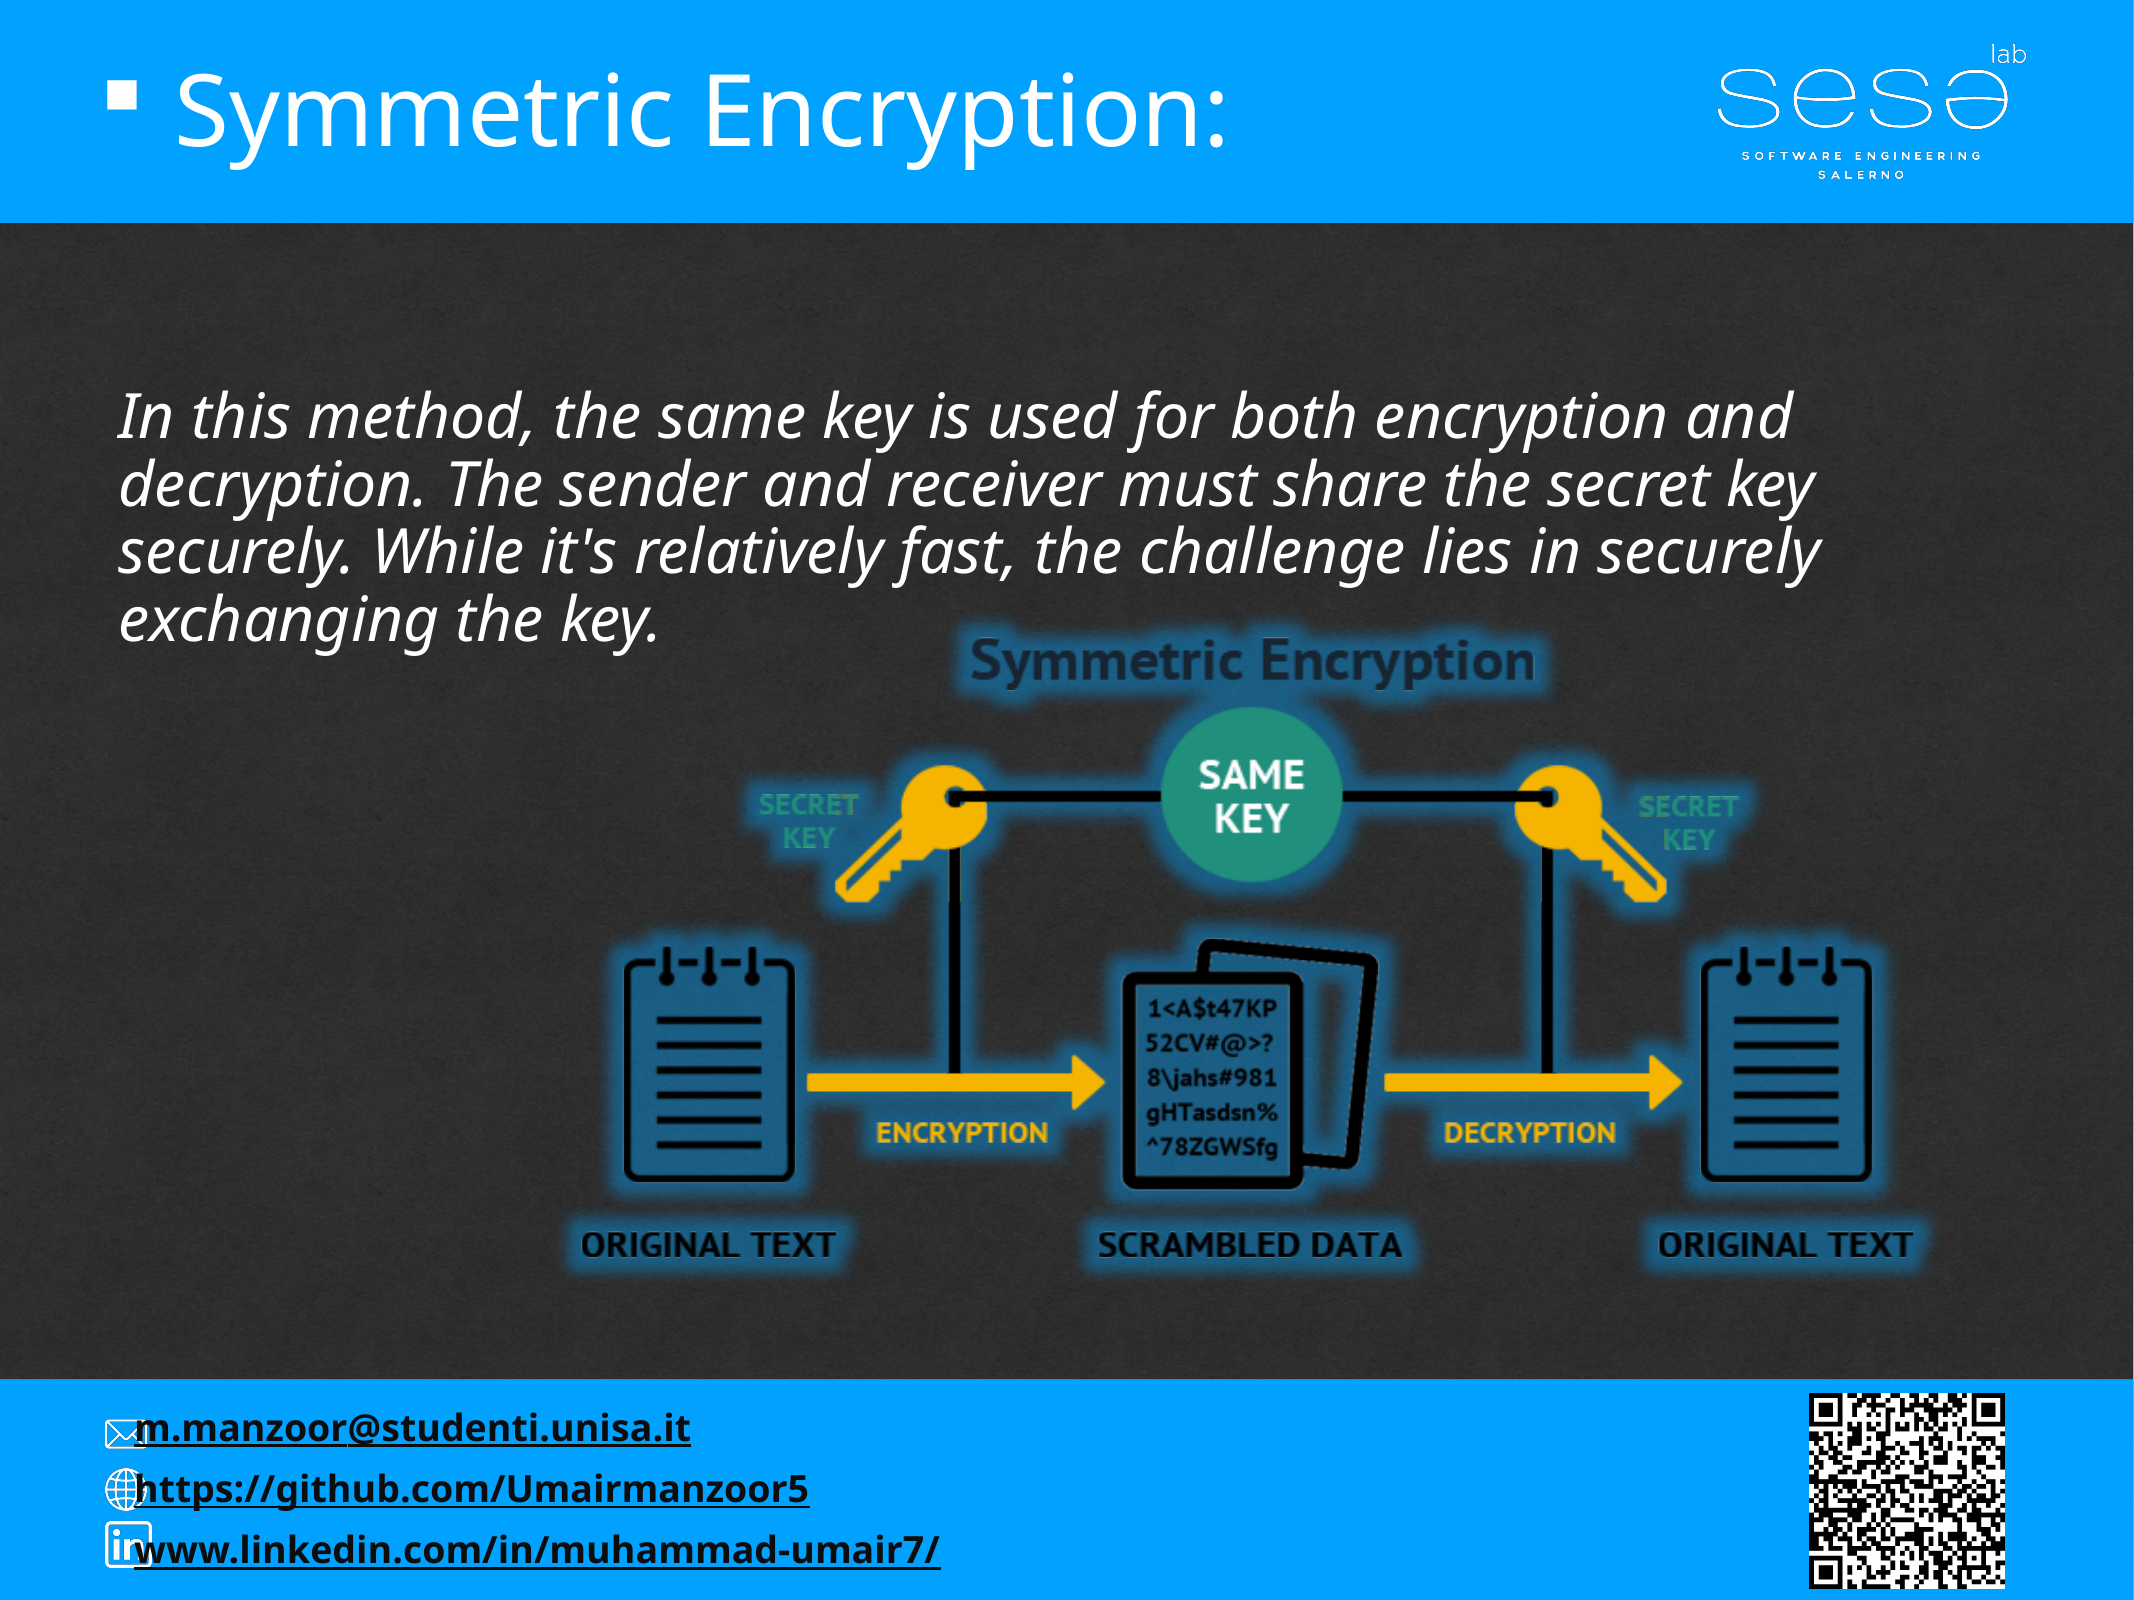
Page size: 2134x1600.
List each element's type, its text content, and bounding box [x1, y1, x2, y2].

text_box In this method, the same key is used for both encryption and decryption. The sender and receiver must share the secret key securely. While it's relatively fast, the challenge lies in securely exchanging the key. [110, 376, 1977, 663]
picture [1681, 24, 2045, 200]
picture [0, 223, 2134, 1379]
picture [104, 1521, 152, 1568]
text_box [0, 0, 2134, 223]
picture [1809, 1392, 2005, 1589]
picture [104, 1412, 148, 1455]
text_box [0, 1379, 2134, 1600]
text_box Symmetric Encryption: [91, 51, 1681, 177]
text_box m.manzoor@studenti.unisa.it https://github.com/Umairmanzoor5 www.linkedin.com/in/muhammad-umair7/ [125, 1385, 950, 1586]
picture [104, 1468, 148, 1511]
